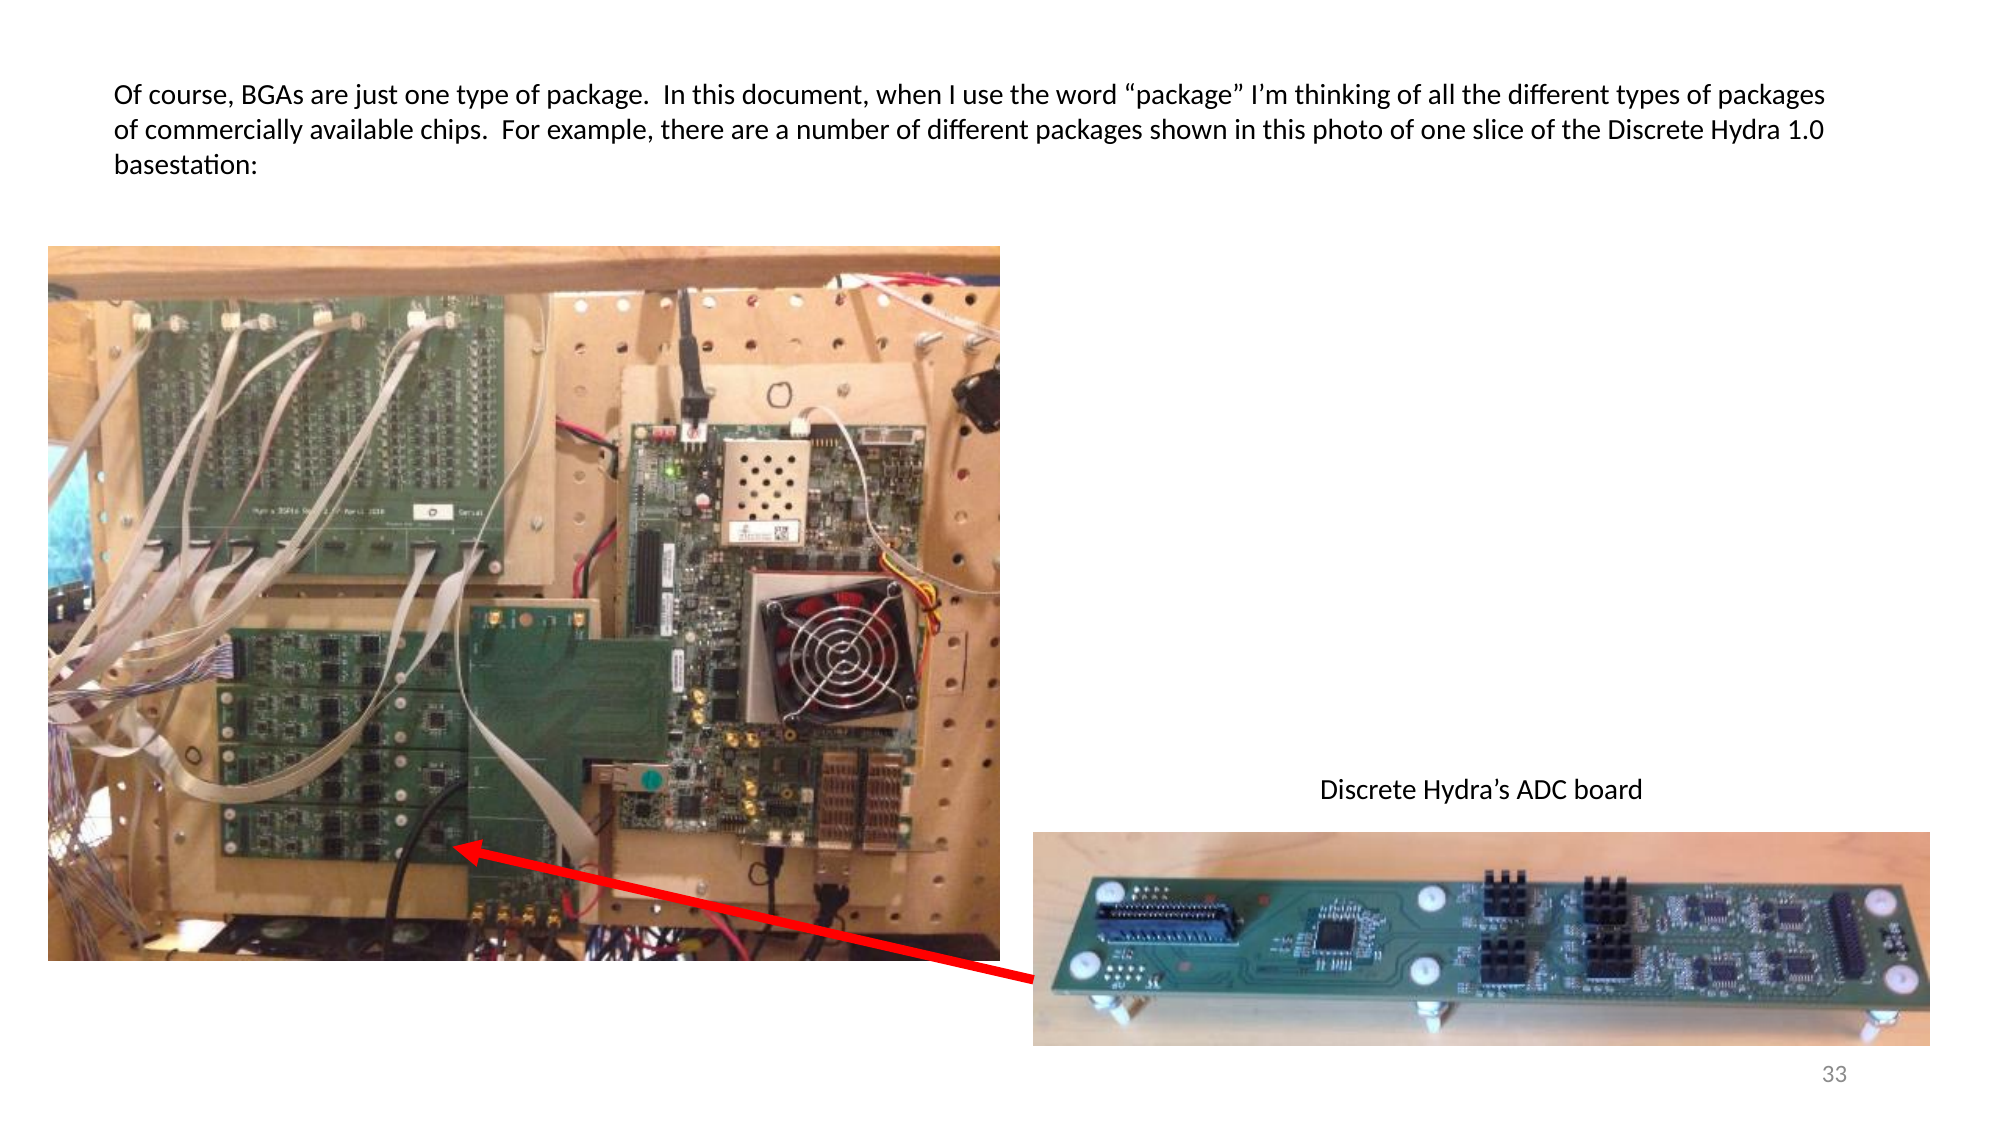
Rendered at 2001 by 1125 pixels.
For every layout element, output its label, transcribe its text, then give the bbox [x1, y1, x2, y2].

slide_number 33 [1412, 1046, 1863, 1103]
text_box Of course, BGAs are just one type of package. In this document, when I use the word “package” I’m thinking of all the different types of packages of commercially available chips. For example, there are a number of different packages shown in this photo of one slice of the Discrete Hydra 1.0 basestation: [99, 68, 1863, 188]
picture [1033, 832, 1930, 1046]
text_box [452, 846, 1034, 980]
picture [48, 246, 1000, 961]
text_box Discrete Hydra’s ADC board [1138, 762, 1826, 813]
